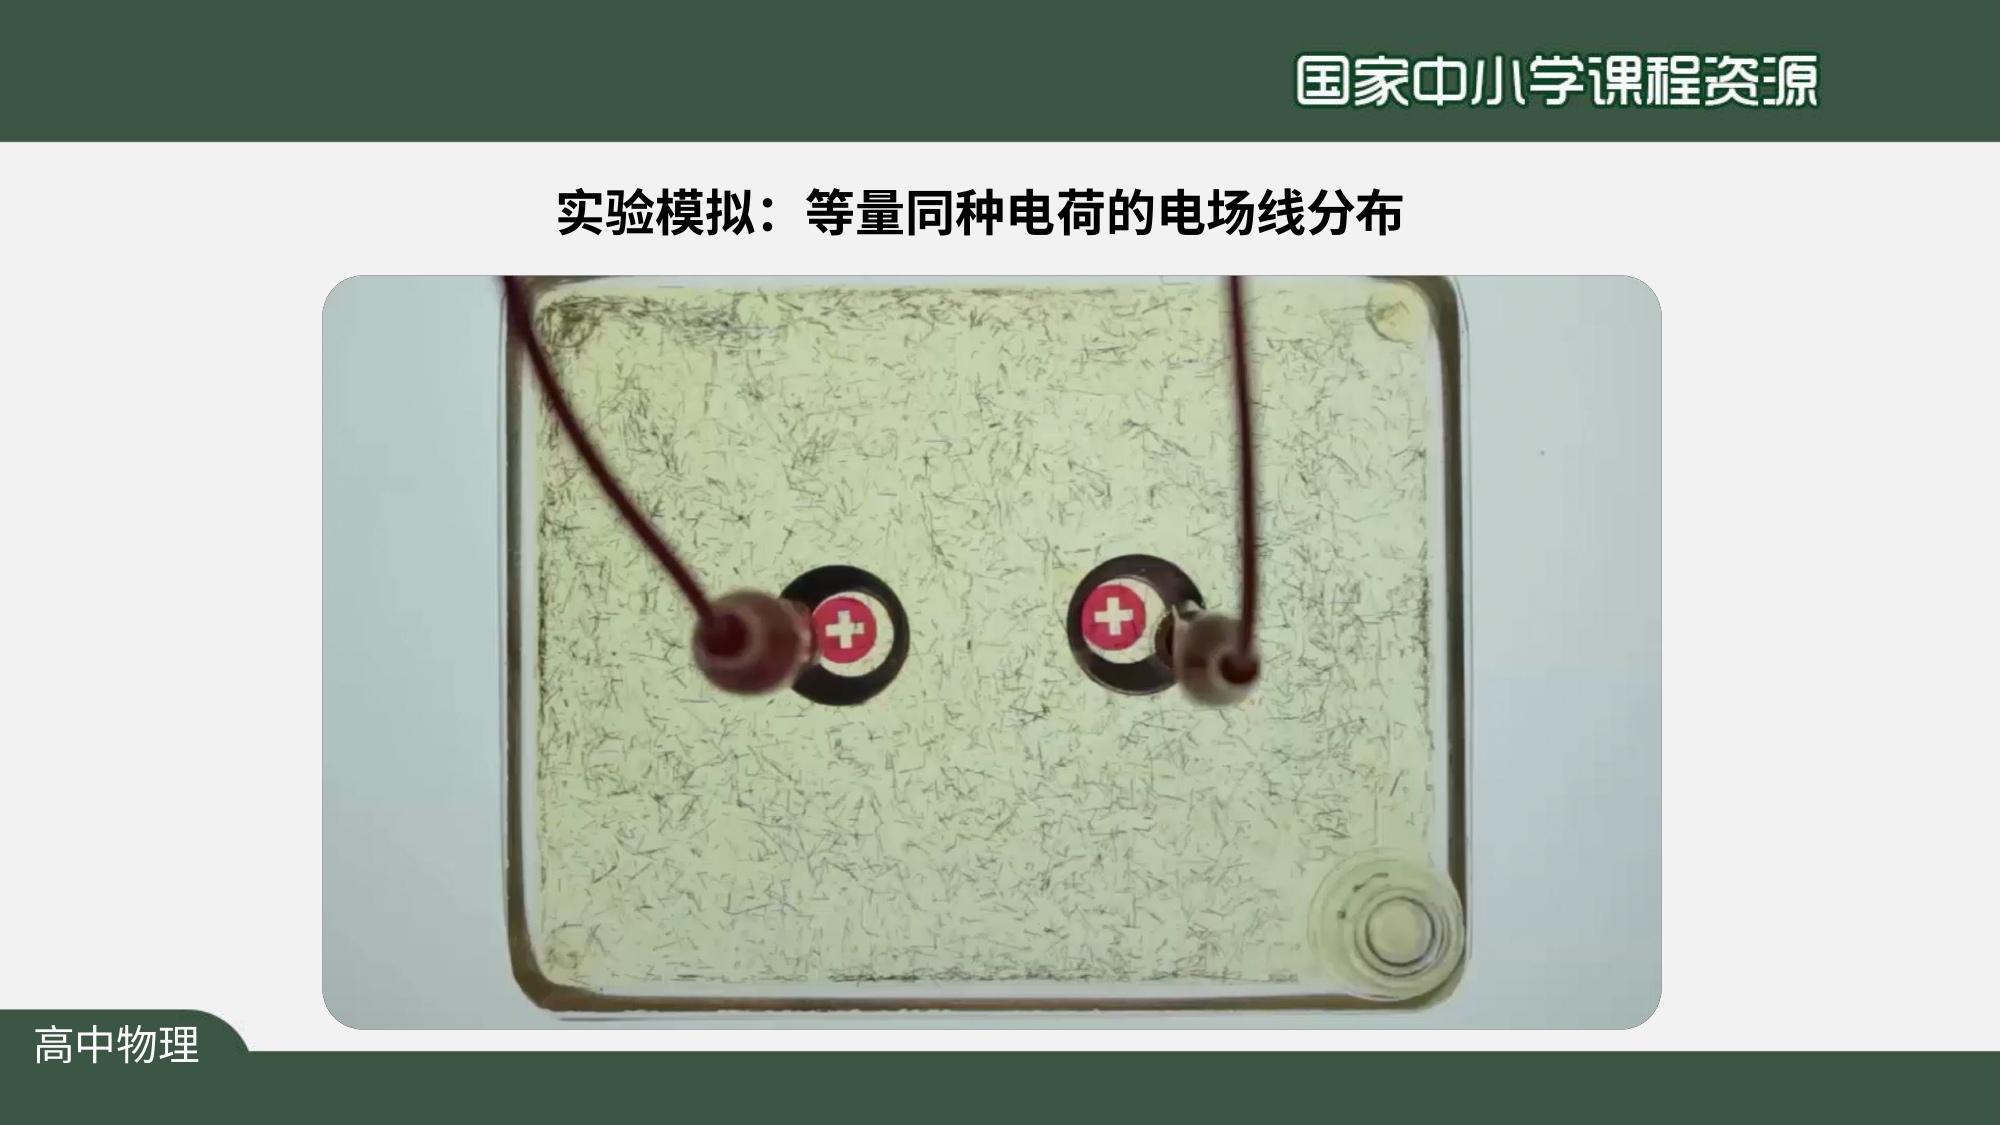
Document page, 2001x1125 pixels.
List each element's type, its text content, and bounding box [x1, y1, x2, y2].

picture [0, 0, 2000, 1125]
text_box [320, 273, 1664, 1032]
footer 高中物理 [31, 1013, 202, 1125]
title 实验模拟：等量同种电荷的电场线分布 [553, 178, 1410, 369]
